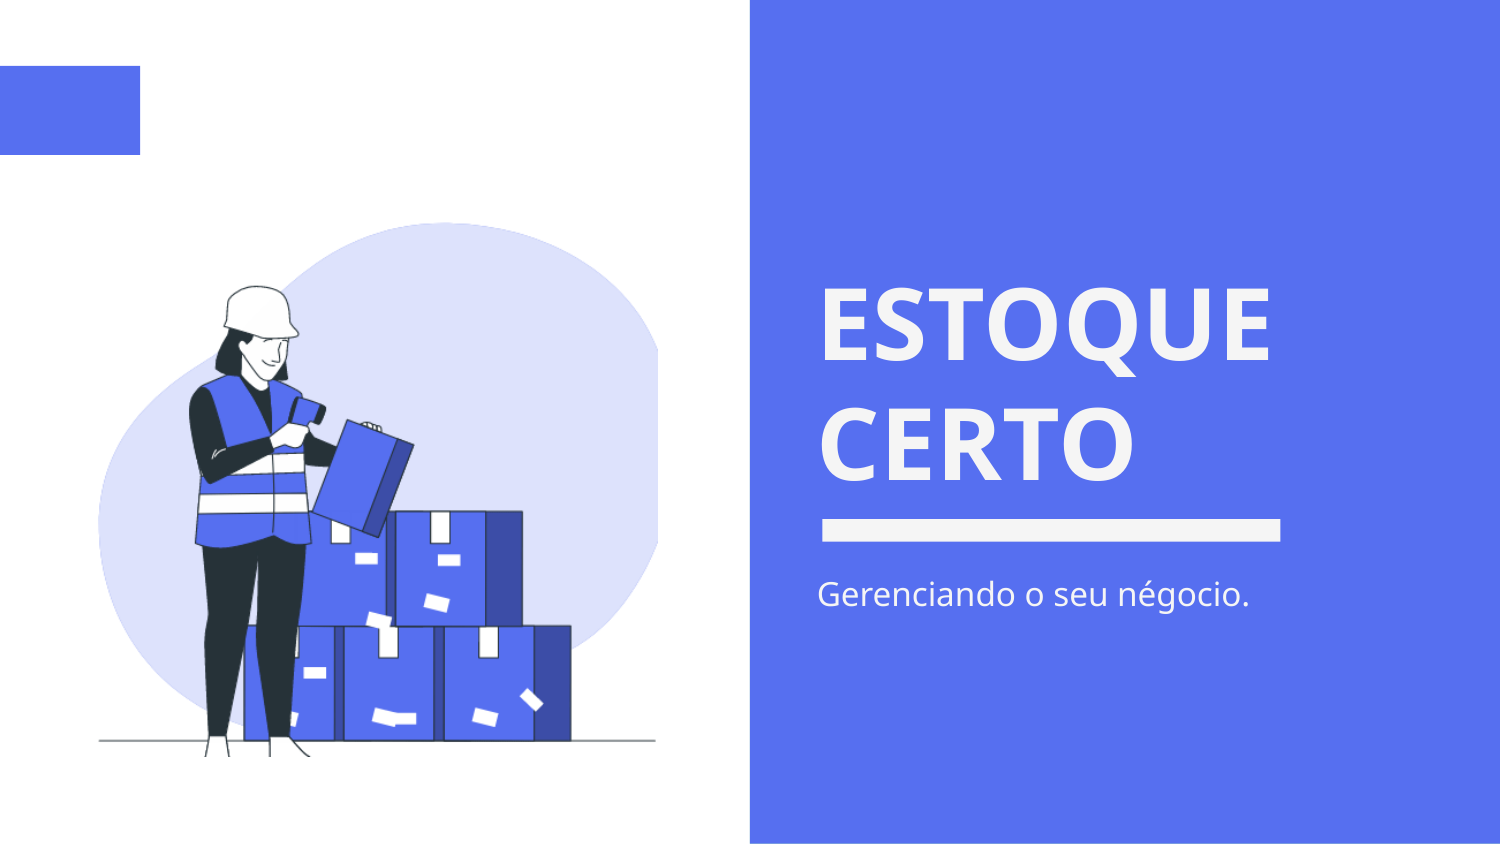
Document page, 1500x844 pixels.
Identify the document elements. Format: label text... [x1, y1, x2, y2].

text_box [748, 0, 1500, 844]
picture [81, 181, 658, 758]
title ESTOQUE CERTO [801, 260, 1383, 502]
text_box [822, 519, 1281, 542]
subtitle Gerenciando o seu négocio. [801, 559, 1383, 627]
text_box [0, 65, 141, 155]
